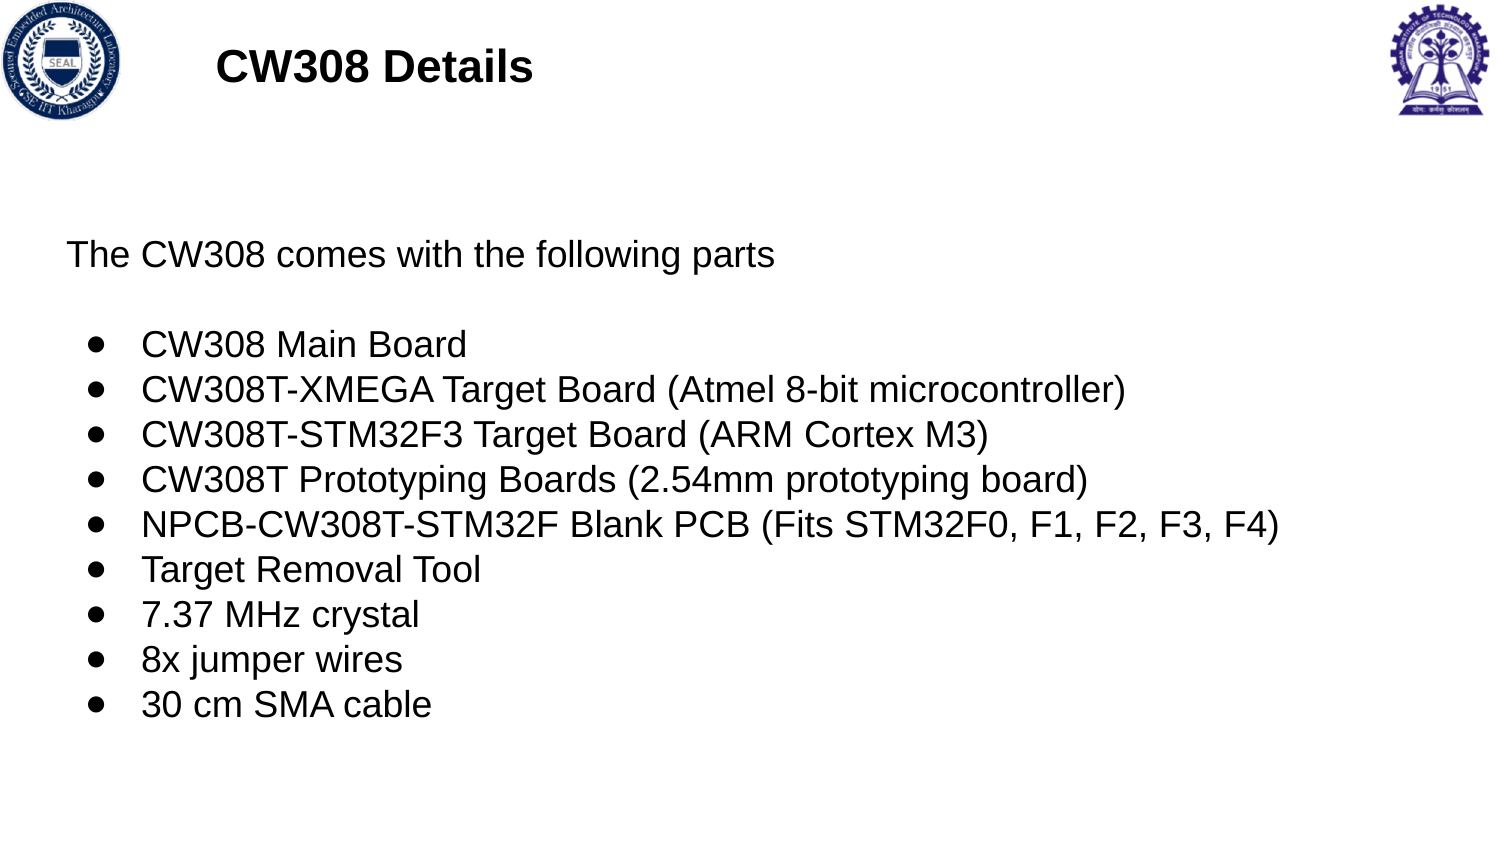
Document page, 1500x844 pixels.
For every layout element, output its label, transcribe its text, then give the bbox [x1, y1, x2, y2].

text_box The CW308 comes with the following parts CW308 Main Board CW308T-XMEGA Target Board (Atmel 8-bit microcontroller) CW308T-STM32F3 Target Board (ARM Cortex M3) CW308T Prototyping Boards (2.54mm prototyping board) NPCB-CW308T-STM32F Blank PCB (Fits STM32F0, F1, F2, F3, F4) Target Removal Tool 7.37 MHz crystal 8x jumper wires 30 cm SMA cable [51, 215, 1449, 741]
picture [1378, 0, 1500, 122]
picture [0, 0, 122, 122]
title CW308 Details [200, 20, 1373, 115]
